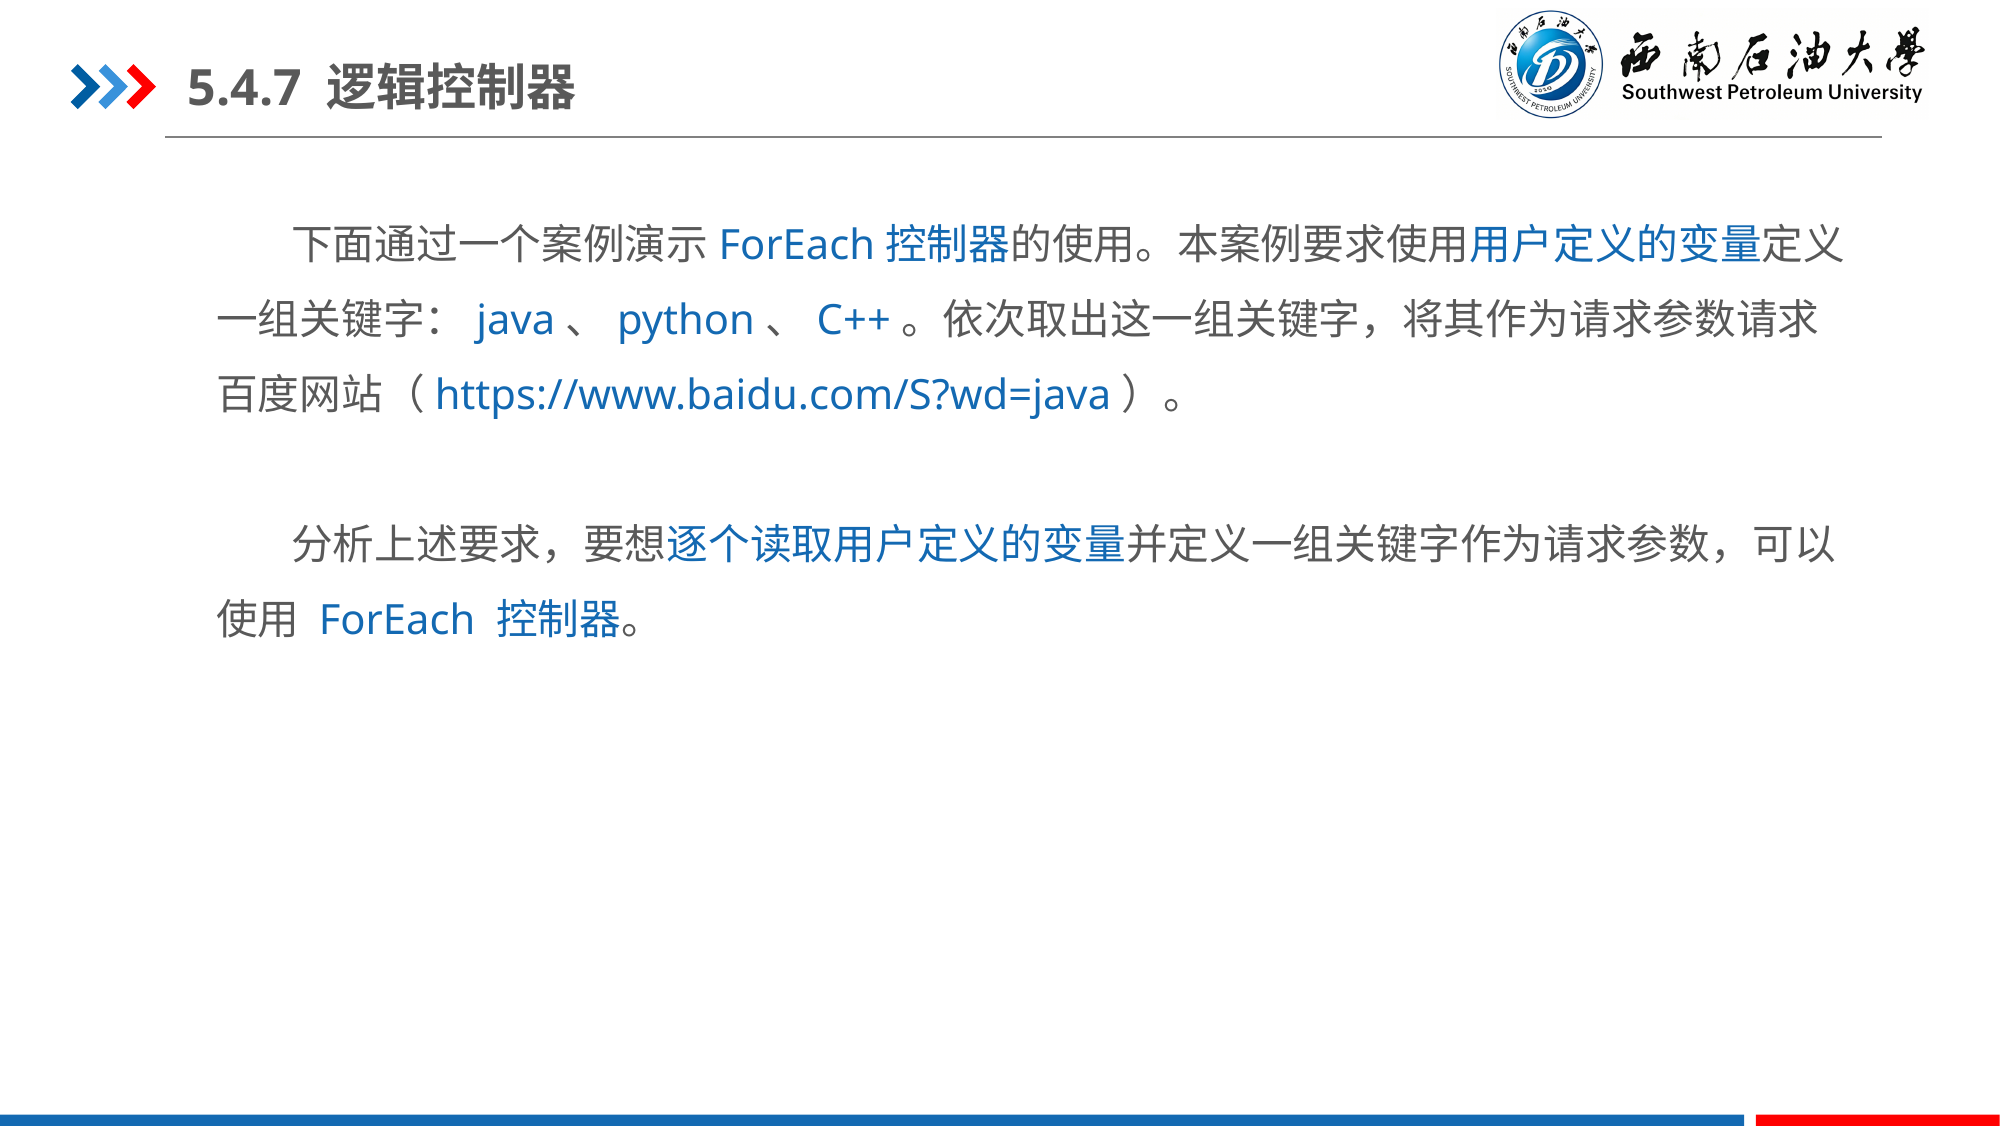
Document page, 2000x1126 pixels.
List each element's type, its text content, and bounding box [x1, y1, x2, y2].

text_box 下面通过一个案例演示ForEach控制器的使用。本案例要求使用用户定义的变量定义一组关键字：java、python、C++。依次取出这一组关键字，将其作为请求参数请求百度网站（https://www.baidu.com/S?wd=java）。 分析上述要求，要想逐个读取用户定义的变量并定义一组关键字作为请求参数，可以使用 ForEach 控制器。 [201, 185, 1868, 651]
picture [1496, 8, 1929, 120]
text_box 5.4.7 逻辑控制器 [187, 43, 1579, 127]
